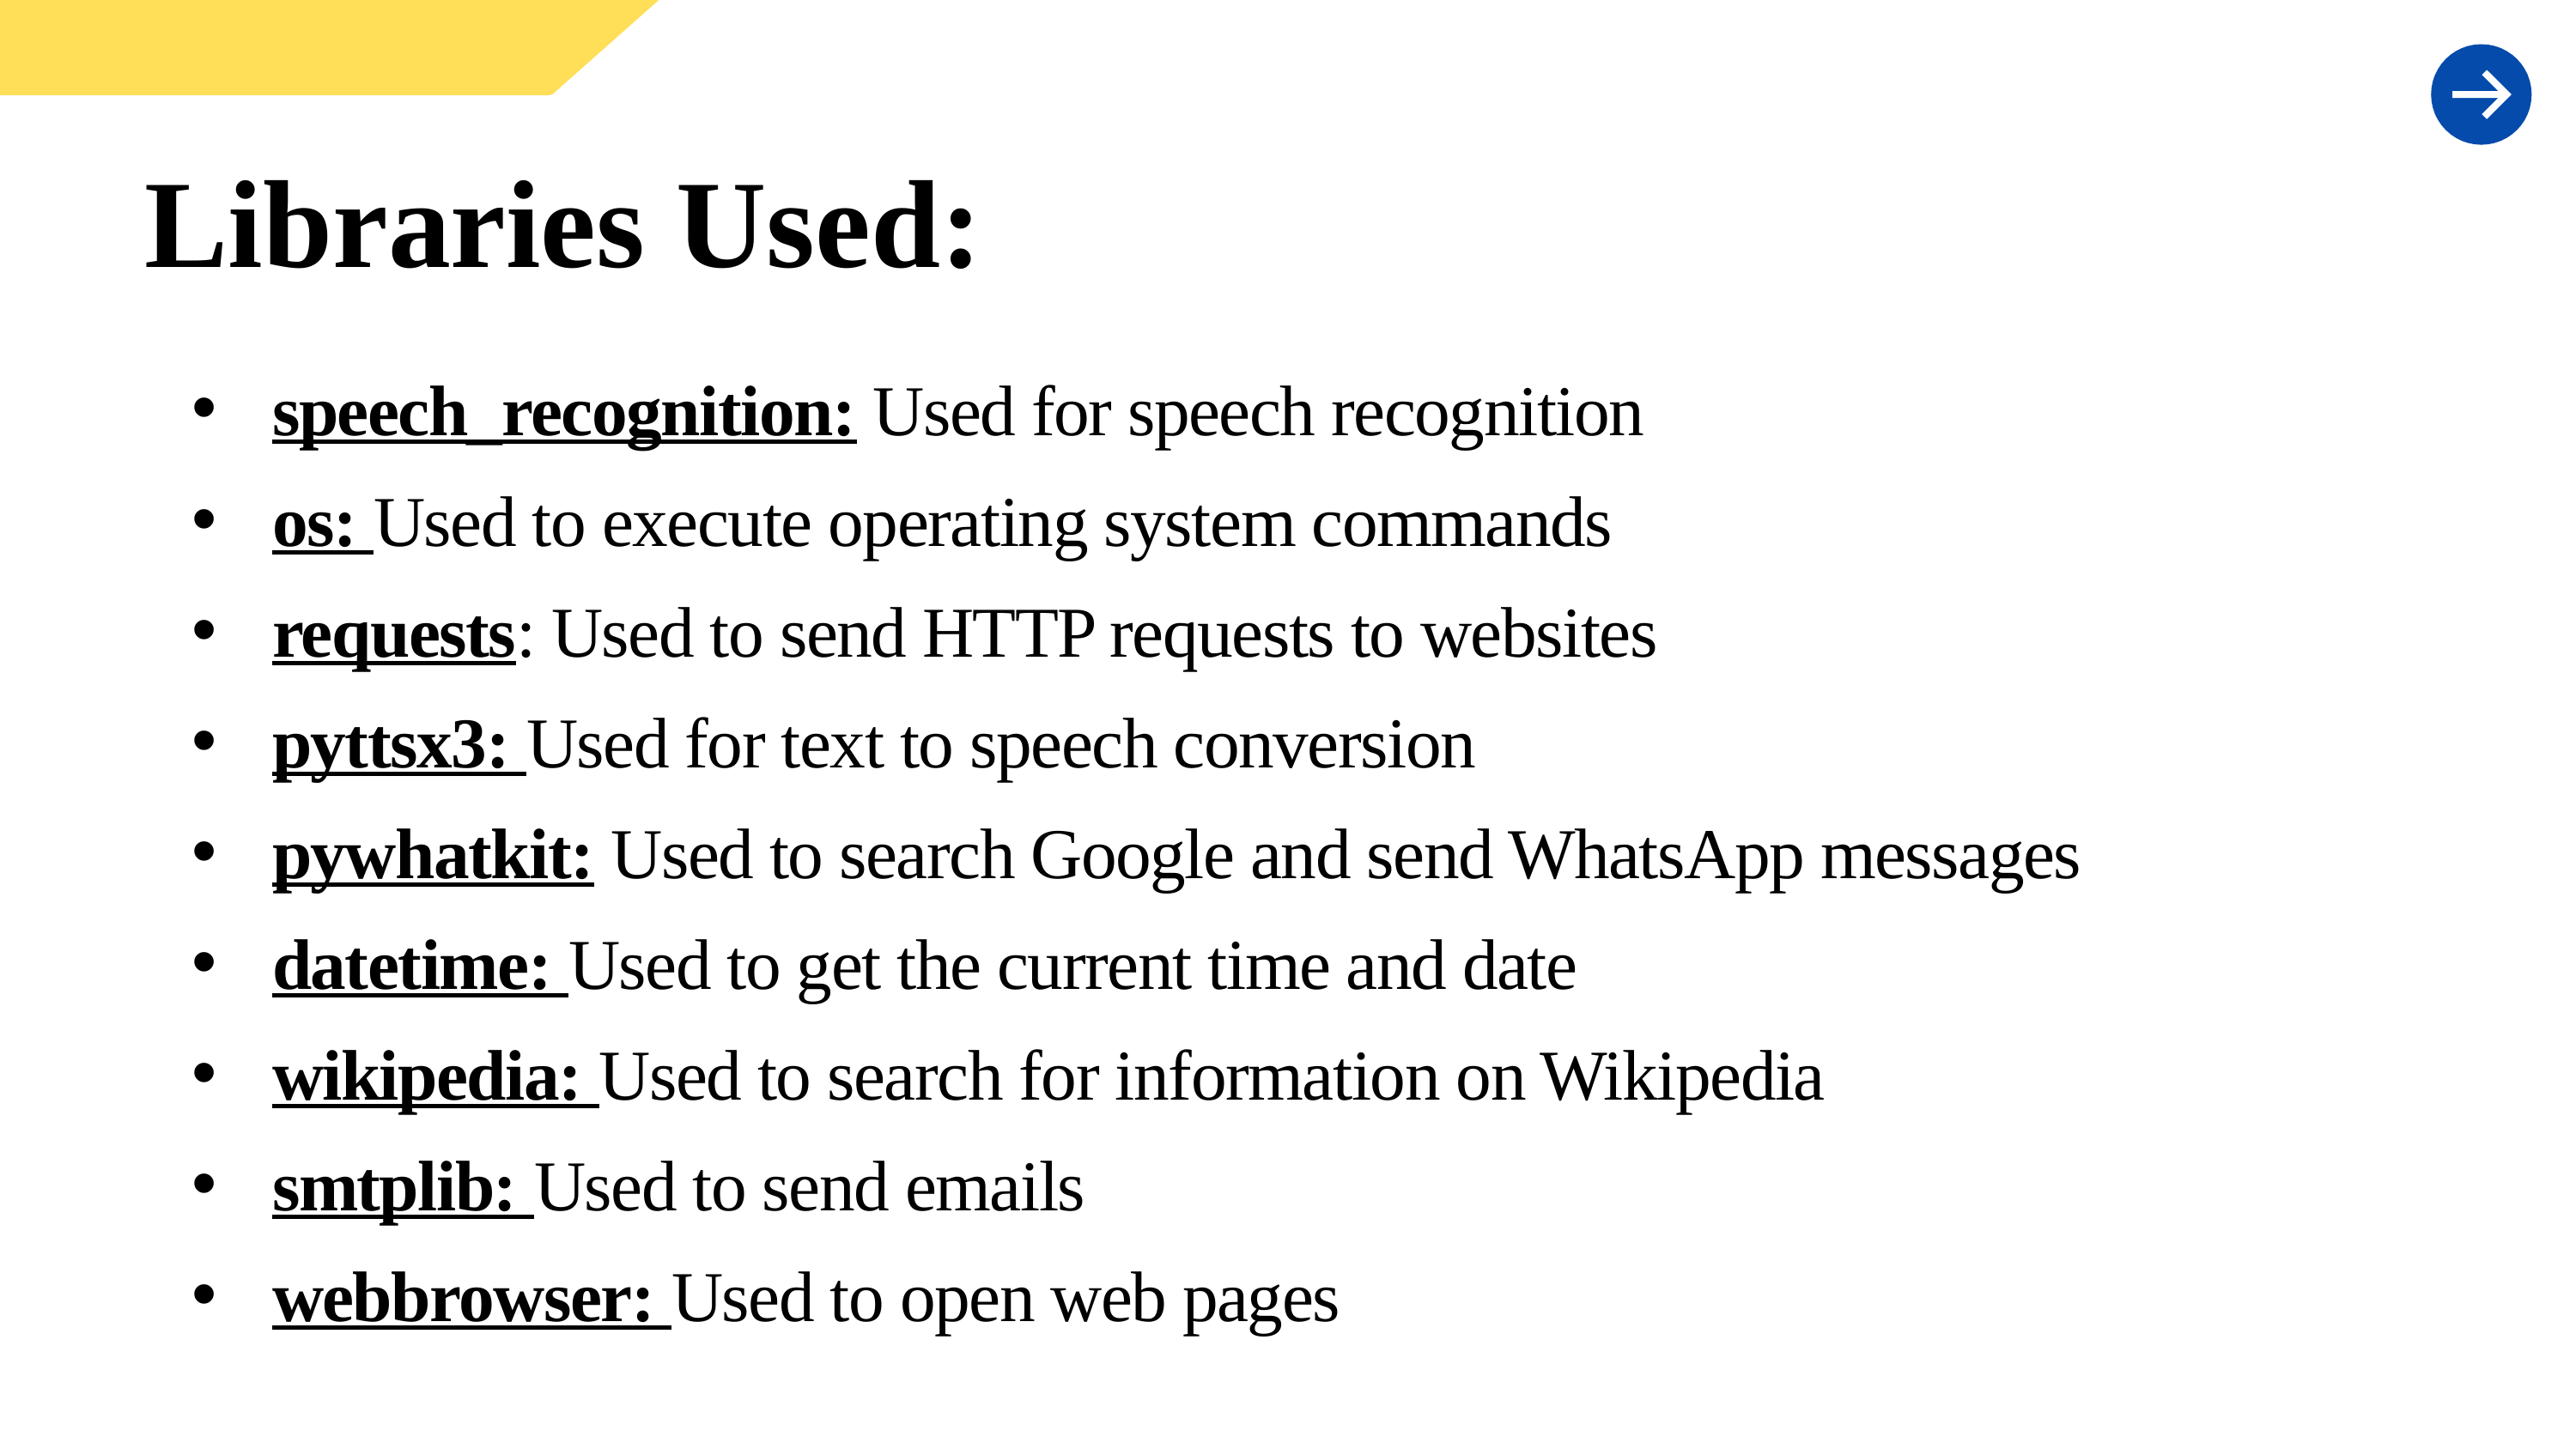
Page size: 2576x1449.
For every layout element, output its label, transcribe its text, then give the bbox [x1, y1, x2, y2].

text_box [0, 0, 659, 95]
list speech_recognition: Used for speech recognition os: Used to execute operating system commands requests: Used to send HTTP requests to websites pyttsx3: Used for text to speech conversion pywhatkit: Used to search Google and send WhatsApp messages datetime: Used to get the current time and date wikipedia: Used to search for information on Wikipedia smtplib: Used to send emails webbrowser: Used to open web pages [138, 339, 2326, 1337]
title Libraries Used: [143, 140, 1288, 339]
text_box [2430, 44, 2532, 145]
